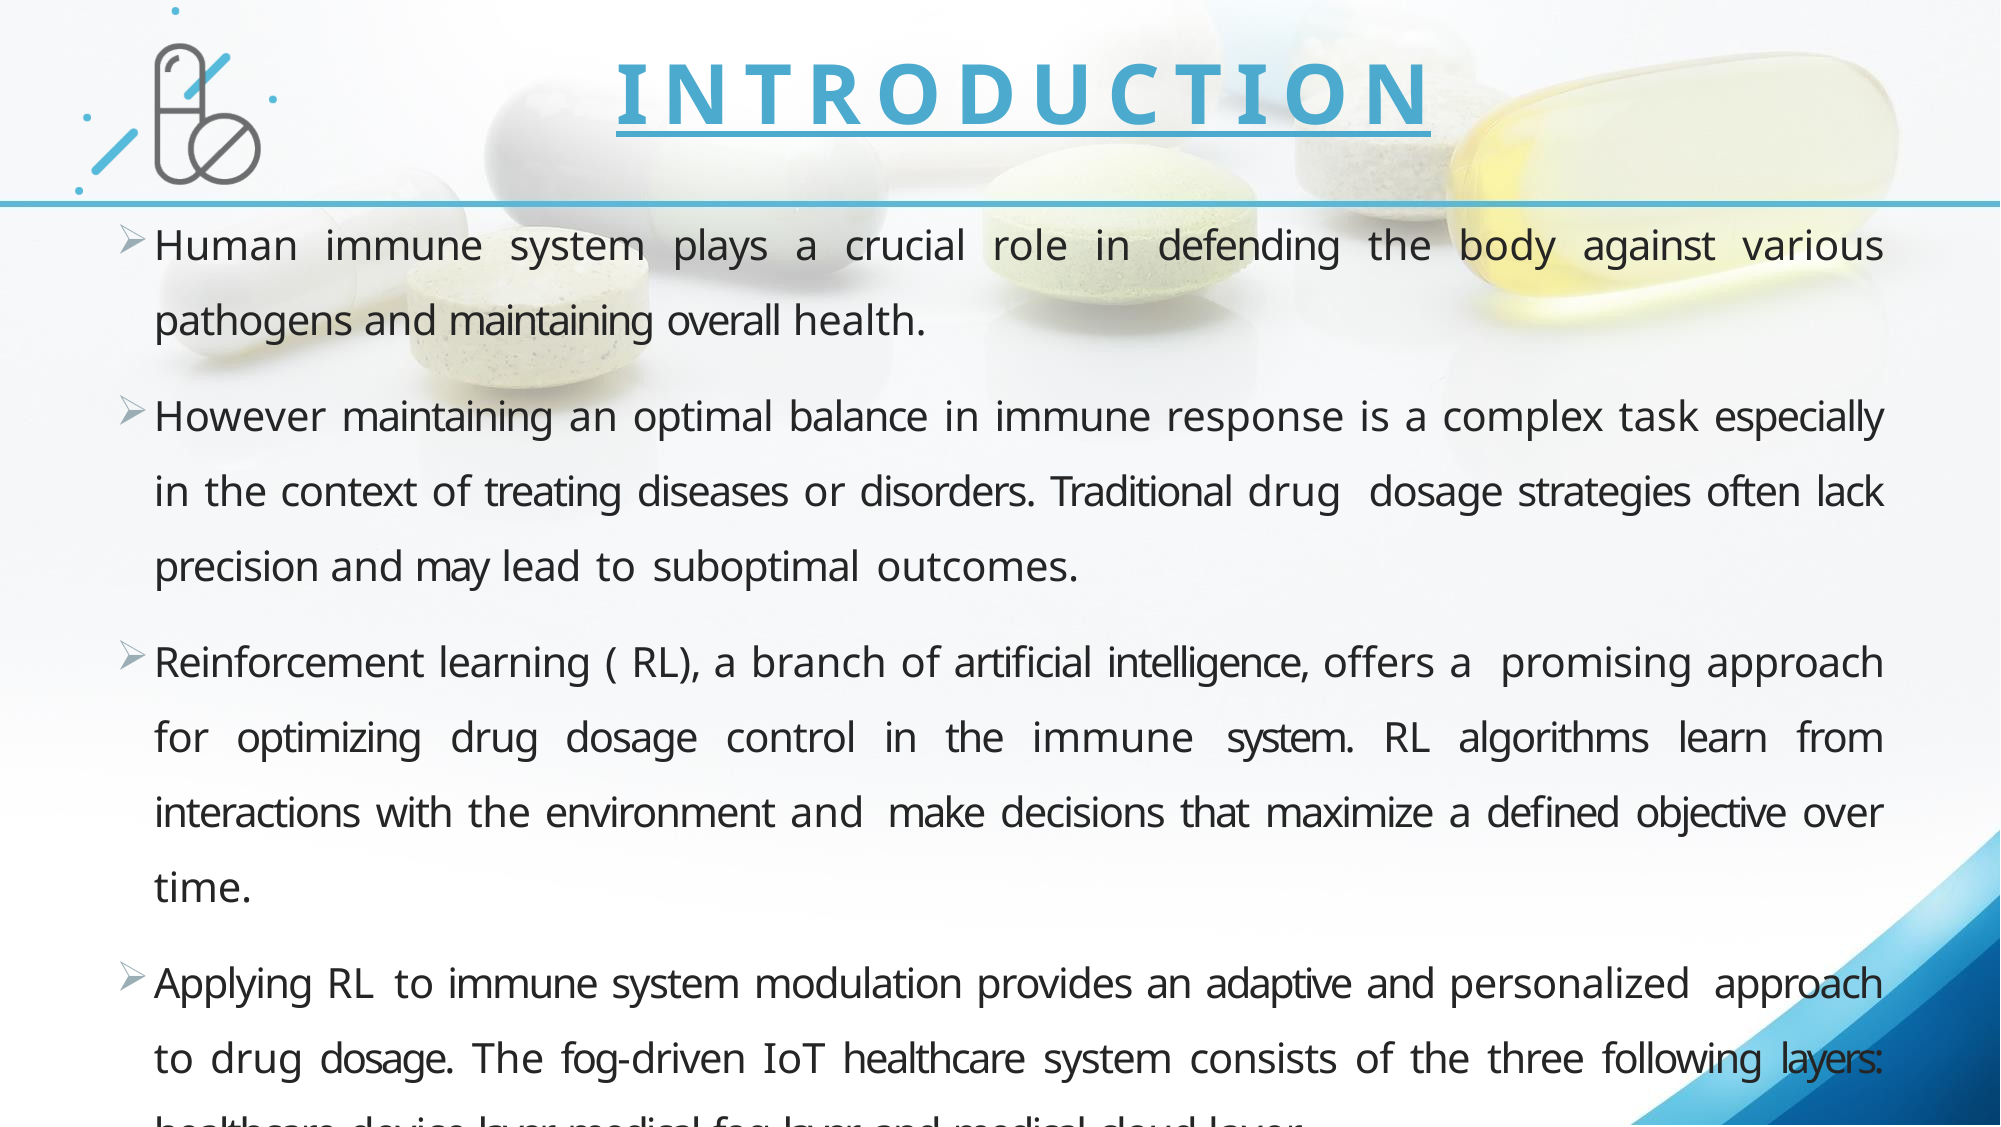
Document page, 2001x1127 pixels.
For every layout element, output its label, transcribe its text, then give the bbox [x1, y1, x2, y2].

title INTRODUCTION [170, 39, 1824, 230]
text_box Human immune system plays a crucial role in defending the body against various pathogens and maintaining overall health. However maintaining an optimal balance in immune response is a complex task especially in the context of treating diseases or disorders. Traditional drug dosage strategies often lack precision and may lead to suboptimal outcomes. Reinforcement learning ( RL), a branch of artificial intelligence, offers a promising approach for optimizing drug dosage control in the immune system. RL algorithms learn from interactions with the environment and make decisions that maximize a defined objective over time. Applying RL to immune system modulation provides an adaptive and personalized approach to drug dosage. The fog-driven IoT healthcare system consists of the three following layers: healthcare device layer, medical fog layer, and medical cloud layer. [114, 192, 1886, 1127]
picture [0, 0, 2000, 1125]
